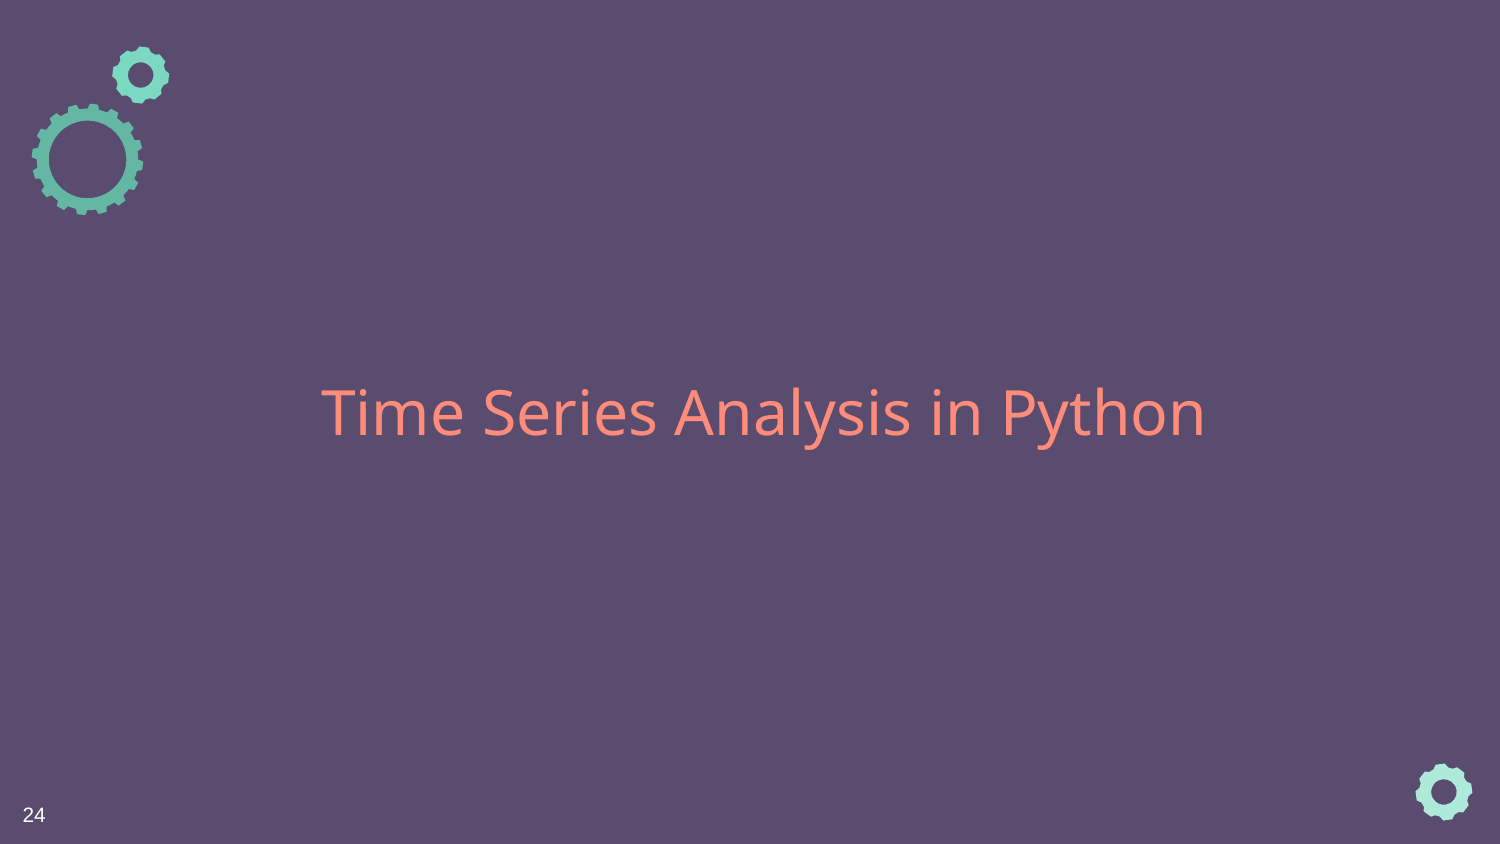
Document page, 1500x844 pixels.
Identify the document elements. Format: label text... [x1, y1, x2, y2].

text_box 24 [7, 794, 65, 834]
title Time Series Analysis in Python [130, 357, 1400, 452]
